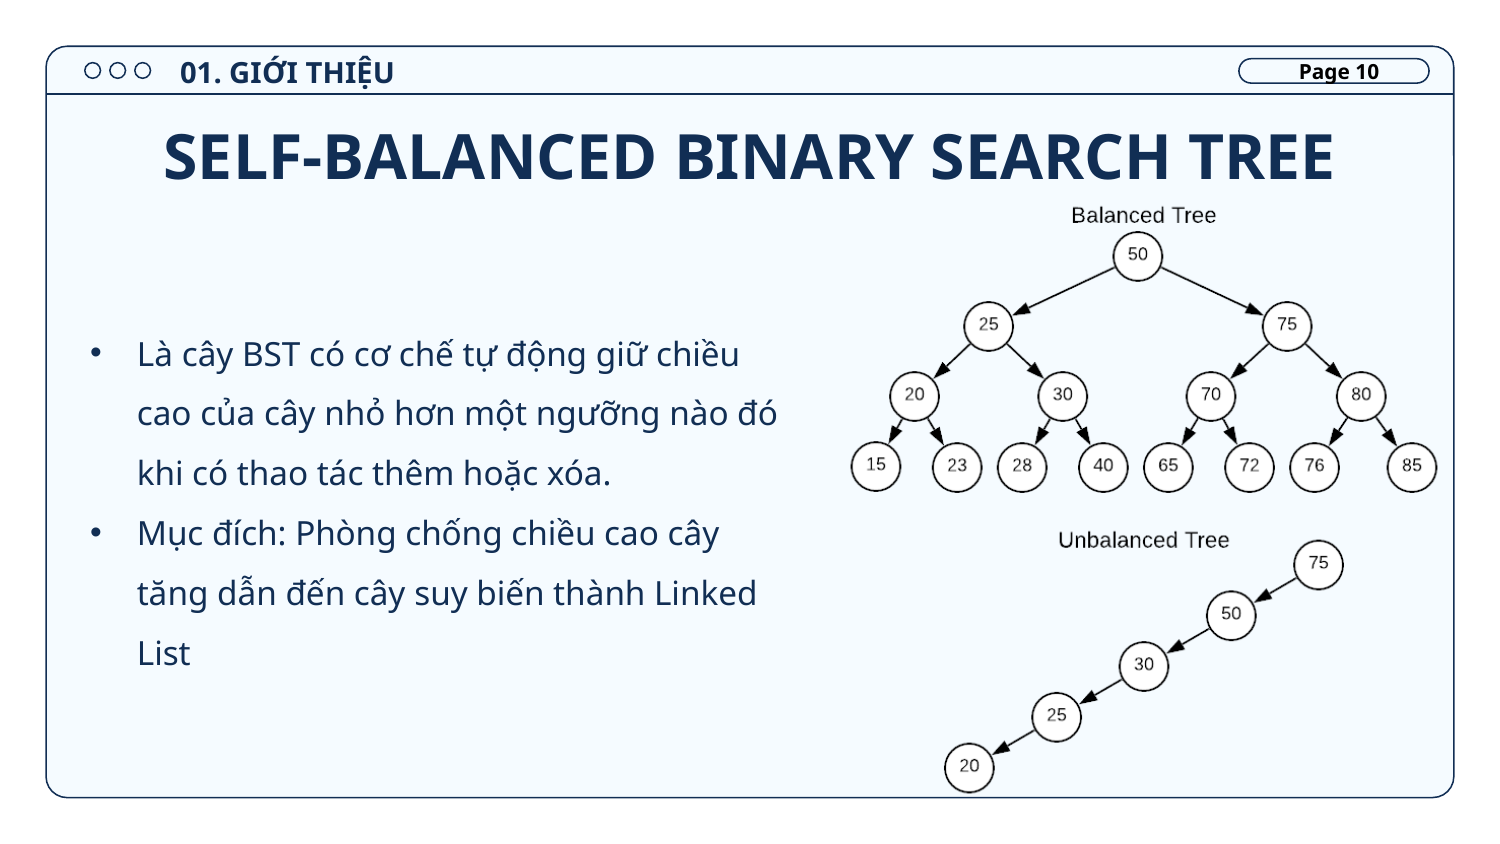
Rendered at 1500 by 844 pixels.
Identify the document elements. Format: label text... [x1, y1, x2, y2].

text_box 01. GIỚI THIỆU [160, 39, 415, 109]
text_box Page 10 [1284, 51, 1396, 92]
subtitle Là cây BST có cơ chế tự động giữ chiều cao của cây nhỏ hơn một ngưỡng nào đó khi có thao tác thêm hoặc xóa. Mục đích: Phòng chống chiều cao cây tăng dẫn đến cây suy biến thành Linked List [75, 297, 806, 644]
picture [811, 159, 1477, 833]
title SELF-BALANCED BINARY SEARCH TREE [48, 101, 1452, 196]
